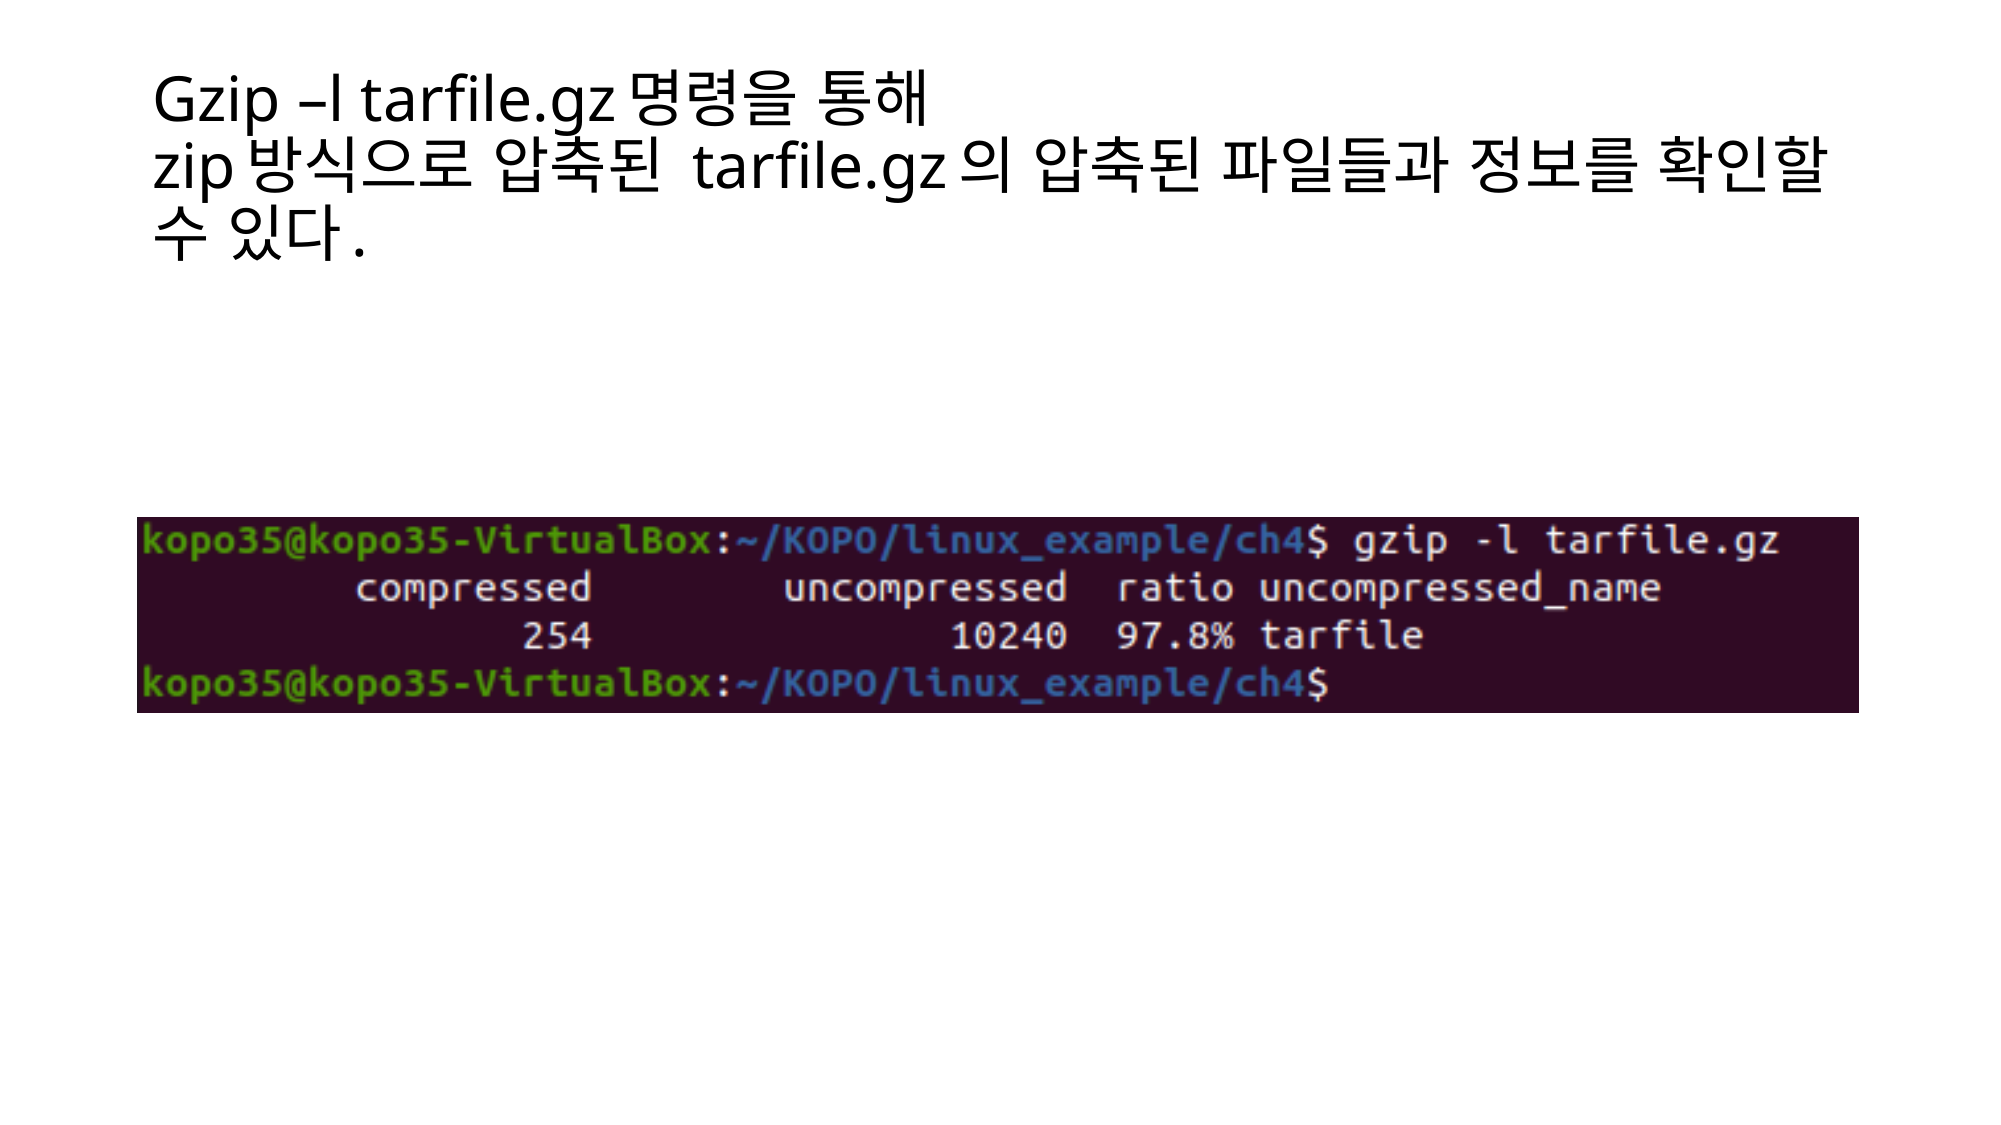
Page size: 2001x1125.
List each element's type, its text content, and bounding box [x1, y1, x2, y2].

picture [137, 517, 1859, 713]
title Gzip –l tarfile.gz명령을 통해 zip방식으로 압축된 tarfile.gz의 압축된 파일들과 정보를 확인할 수 있다. [137, 59, 1863, 278]
